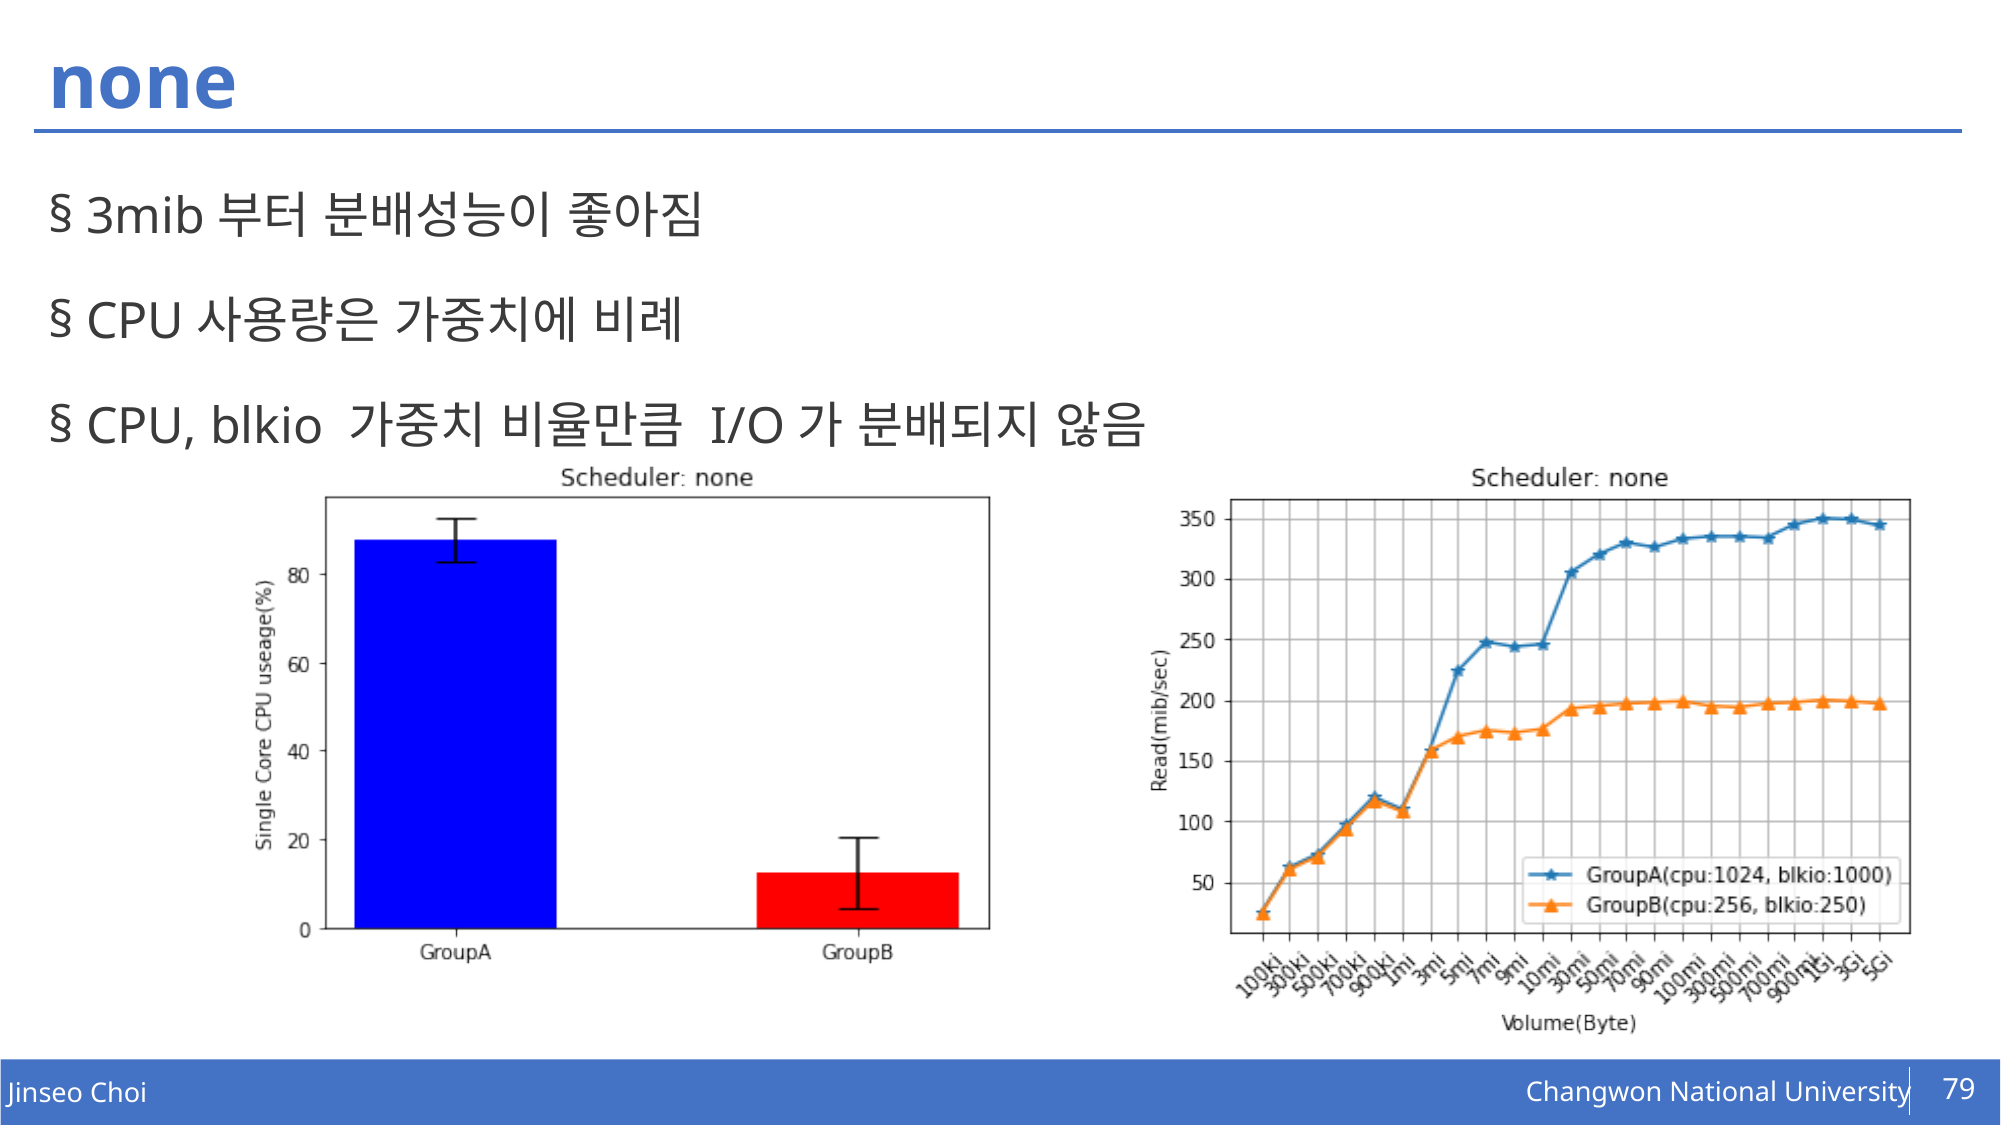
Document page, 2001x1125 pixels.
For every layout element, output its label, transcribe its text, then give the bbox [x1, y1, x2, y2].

picture [1135, 453, 1924, 1049]
list 3mib부터 분배성능이 좋아짐 CPU사용량은 가중치에 비례 CPU, blkio 가중치 비율만큼 I/O가 분배되지 않음 [33, 152, 1963, 997]
picture [244, 453, 1001, 977]
title none [33, 27, 1963, 143]
slide_number 79 [1922, 1060, 1996, 1121]
